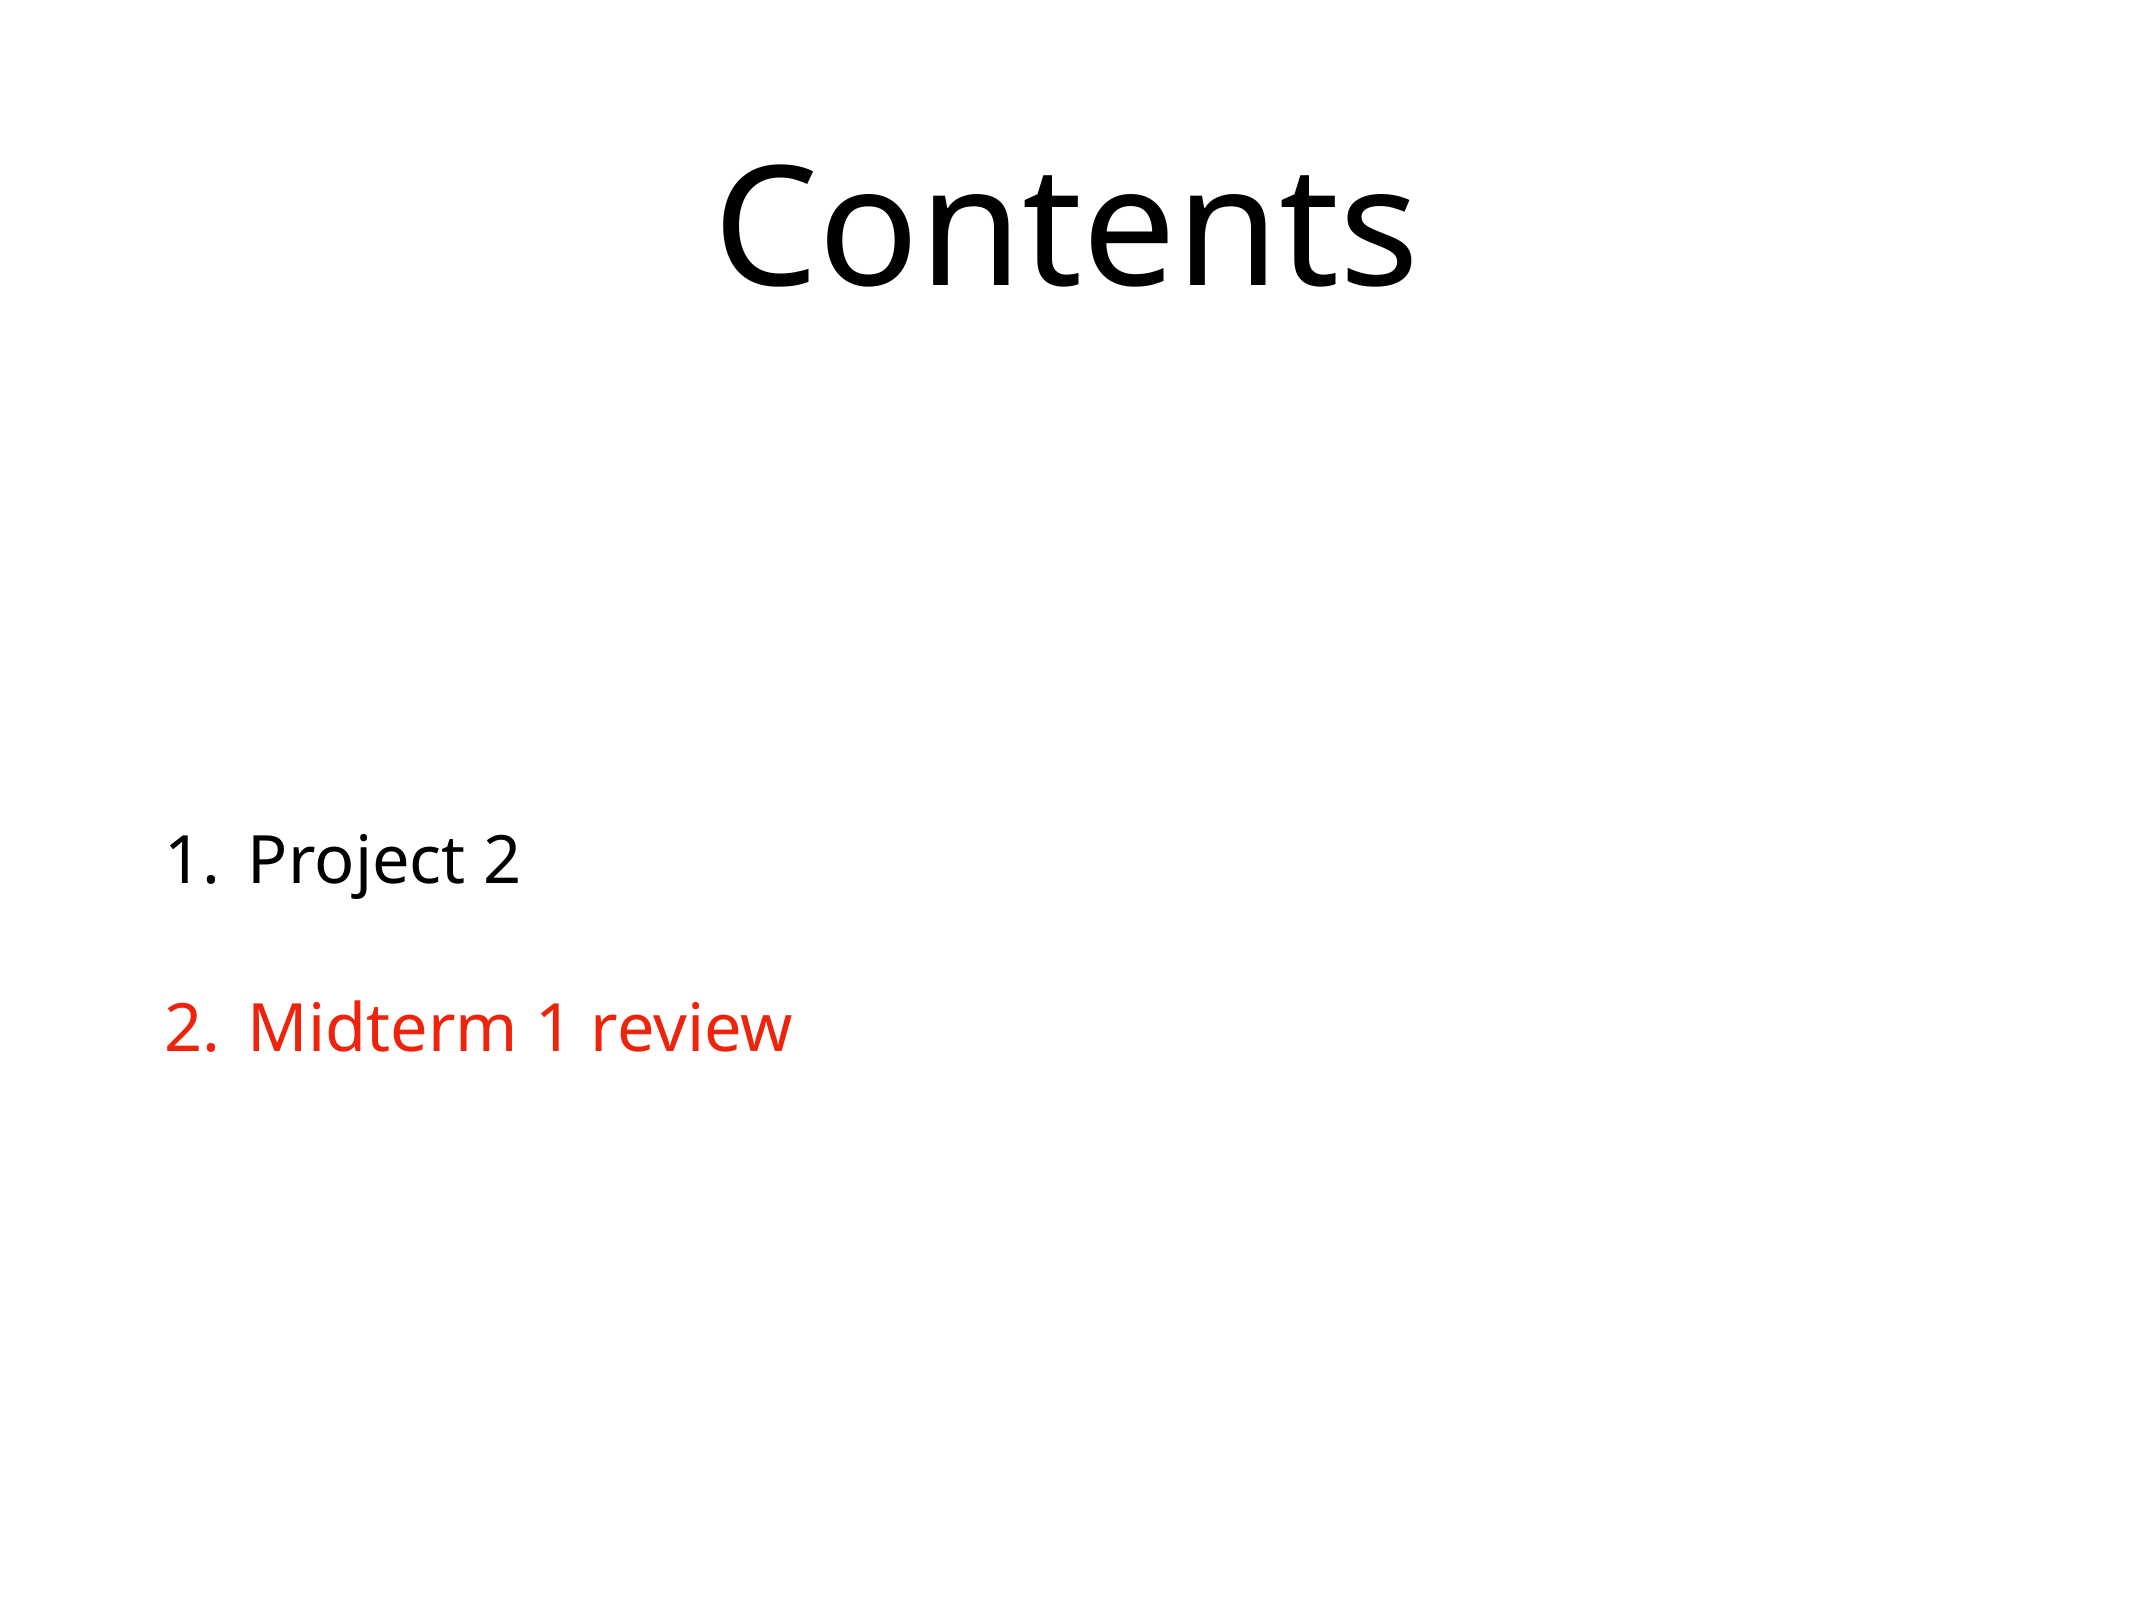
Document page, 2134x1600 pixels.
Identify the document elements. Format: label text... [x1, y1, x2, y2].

list Project 2 Midterm 1 review [155, 424, 1978, 1457]
title Contents [155, 41, 1978, 397]
